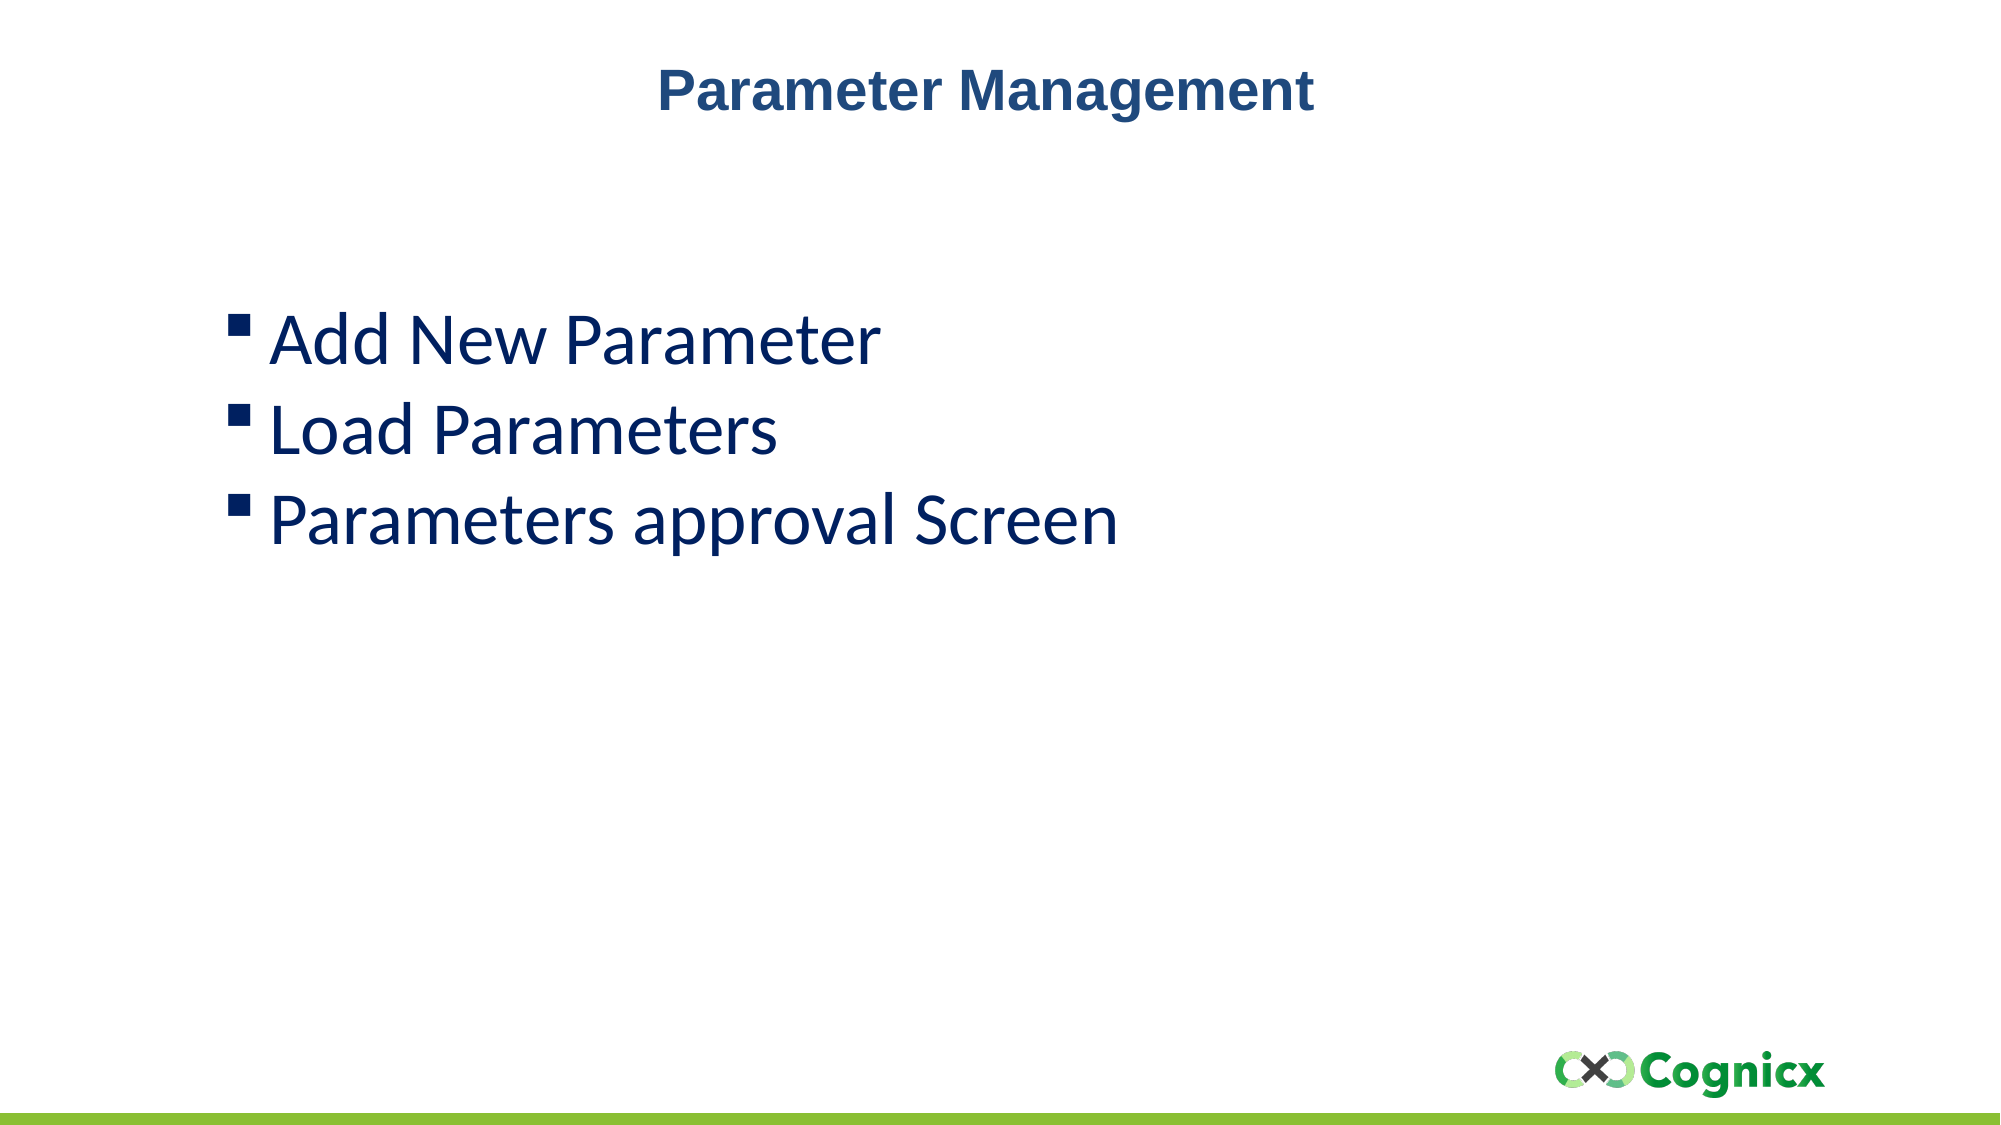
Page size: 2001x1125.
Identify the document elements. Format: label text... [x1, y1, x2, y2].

list Add New Parameter Load Parameters Parameters approval Screen [147, 289, 1948, 624]
picture [1555, 1051, 1825, 1098]
text_box Parameter Management [51, 24, 1922, 151]
